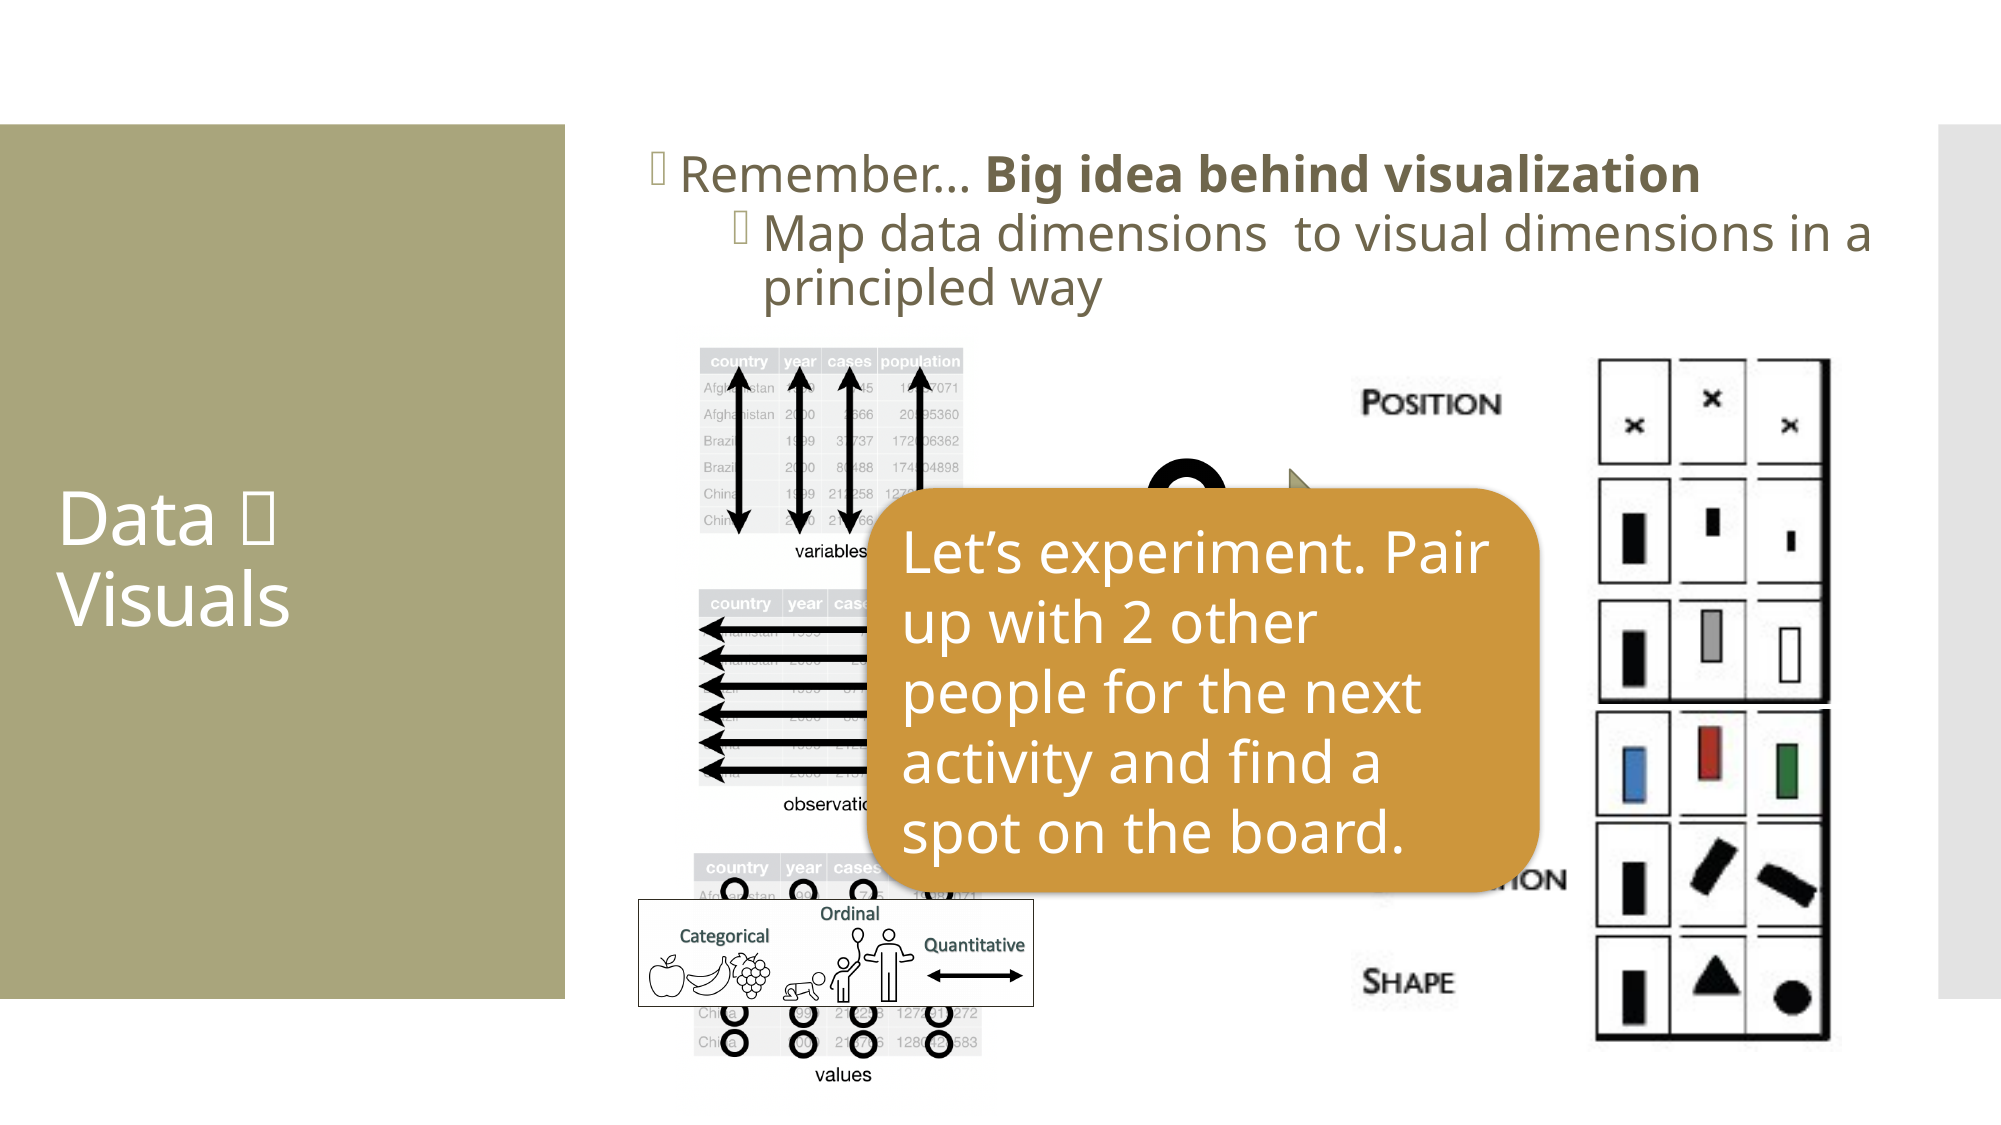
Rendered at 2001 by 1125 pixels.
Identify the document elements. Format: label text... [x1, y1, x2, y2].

text_box [1288, 468, 1307, 485]
text_box Let’s experiment. Pair up with 2 other people for the next activity and find a spot on the board. [979, 488, 1350, 893]
list Remember… Big idea behind visualization Map data dimensions to visual dimensions in a principled way [634, 141, 1911, 1100]
picture [638, 325, 1034, 1116]
title Data  Visuals [41, 184, 525, 940]
picture [1111, 447, 1262, 598]
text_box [1350, 357, 1842, 1052]
